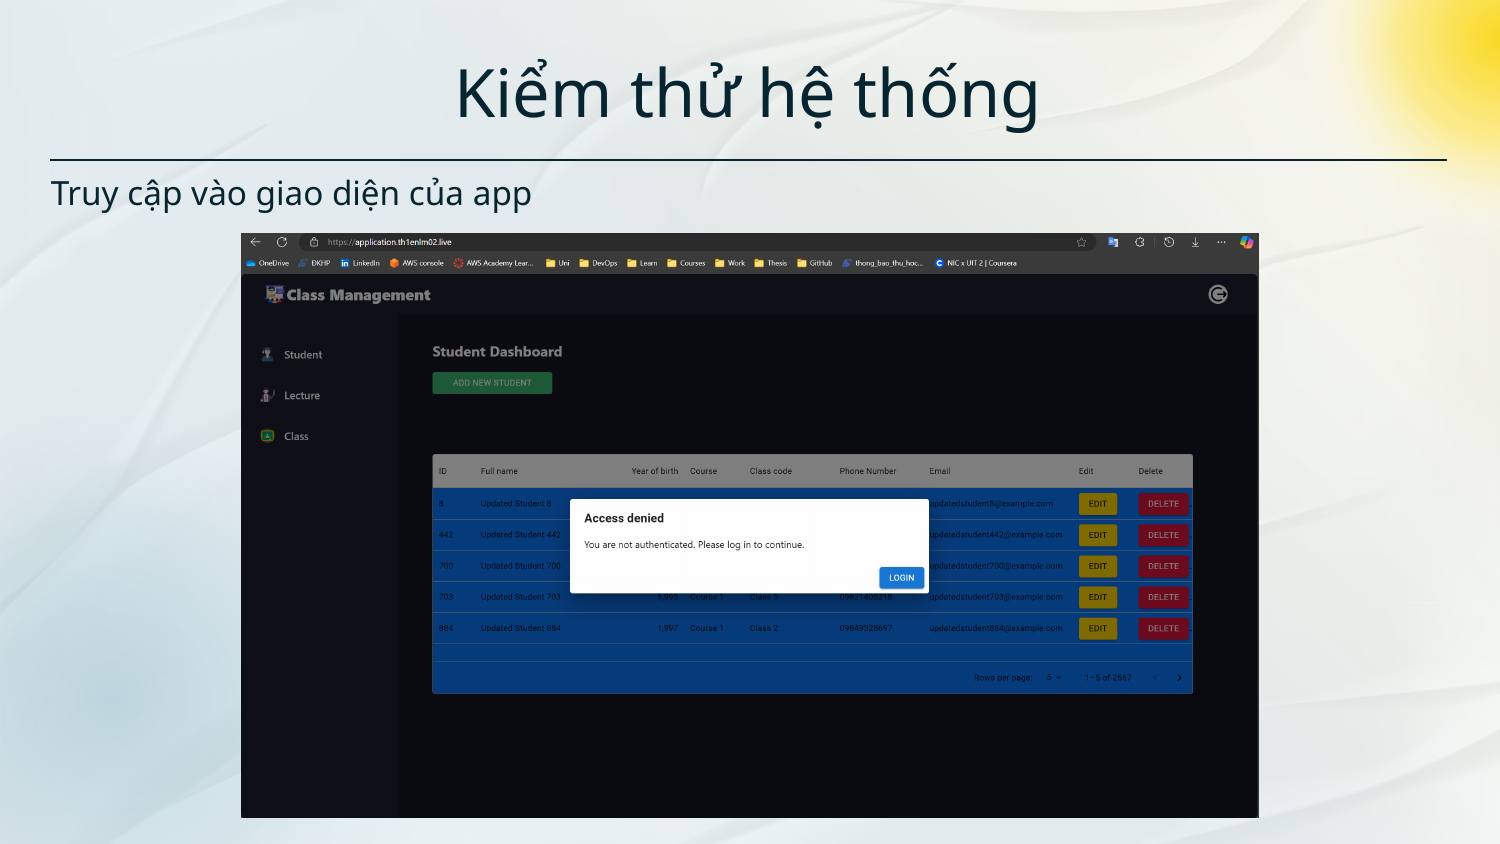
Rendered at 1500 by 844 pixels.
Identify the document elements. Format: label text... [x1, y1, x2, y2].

picture [240, 233, 1259, 818]
text_box Truy cập vào giao diện của app [50, 172, 1448, 653]
text_box Kiểm thử hệ thống [50, 51, 1447, 159]
